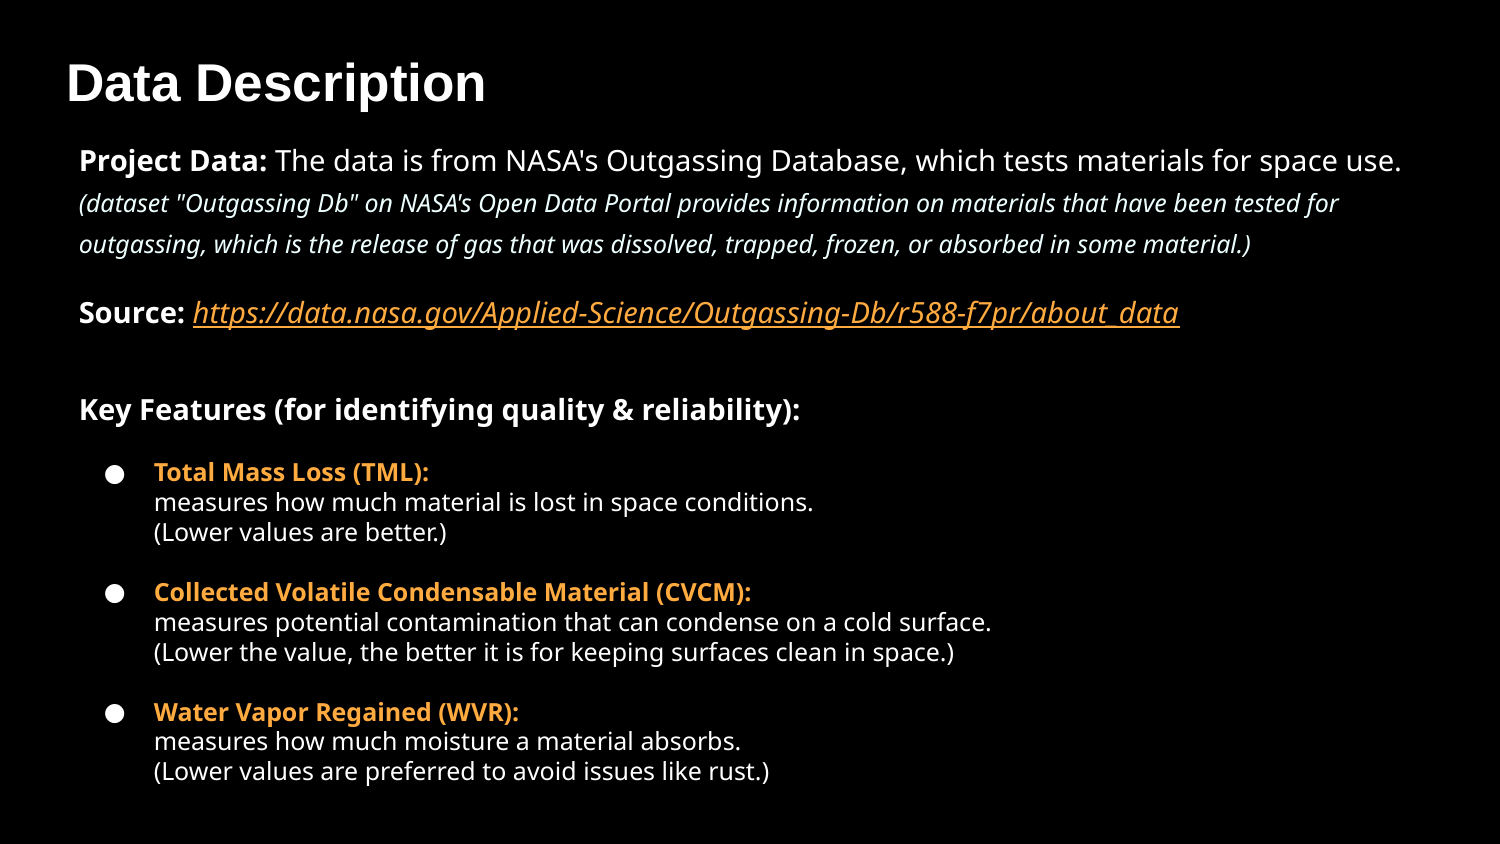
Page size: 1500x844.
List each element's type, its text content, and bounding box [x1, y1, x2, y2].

text_box Project Data: The data is from NASA's Outgassing Database, which tests materials for space use. (dataset "Outgassing Db" on NASA's Open Data Portal provides information on materials that have been tested for outgassing, which is the release of gas that was dissolved, trapped, frozen, or absorbed in some material.) [63, 127, 1419, 334]
title Key Features (for identifying quality & reliability): Total Mass Loss (TML): measures how much material is lost in space conditions. (Lower values are better.) Collected Volatile Condensable Material (CVCM): measures potential contamination that can condense on a cold surface. (Lower the value, the better it is for keeping surfaces clean in space.) Water Vapor Regained (WVR): measures how much moisture a material absorbs. (Lower values are preferred to avoid issues like rust.) [63, 376, 1462, 844]
title Source: https://data.nasa.gov/Applied-Science/Outgassing-Db/r588-f7pr/about_data [63, 279, 1462, 374]
title Data Description [51, 33, 1449, 128]
